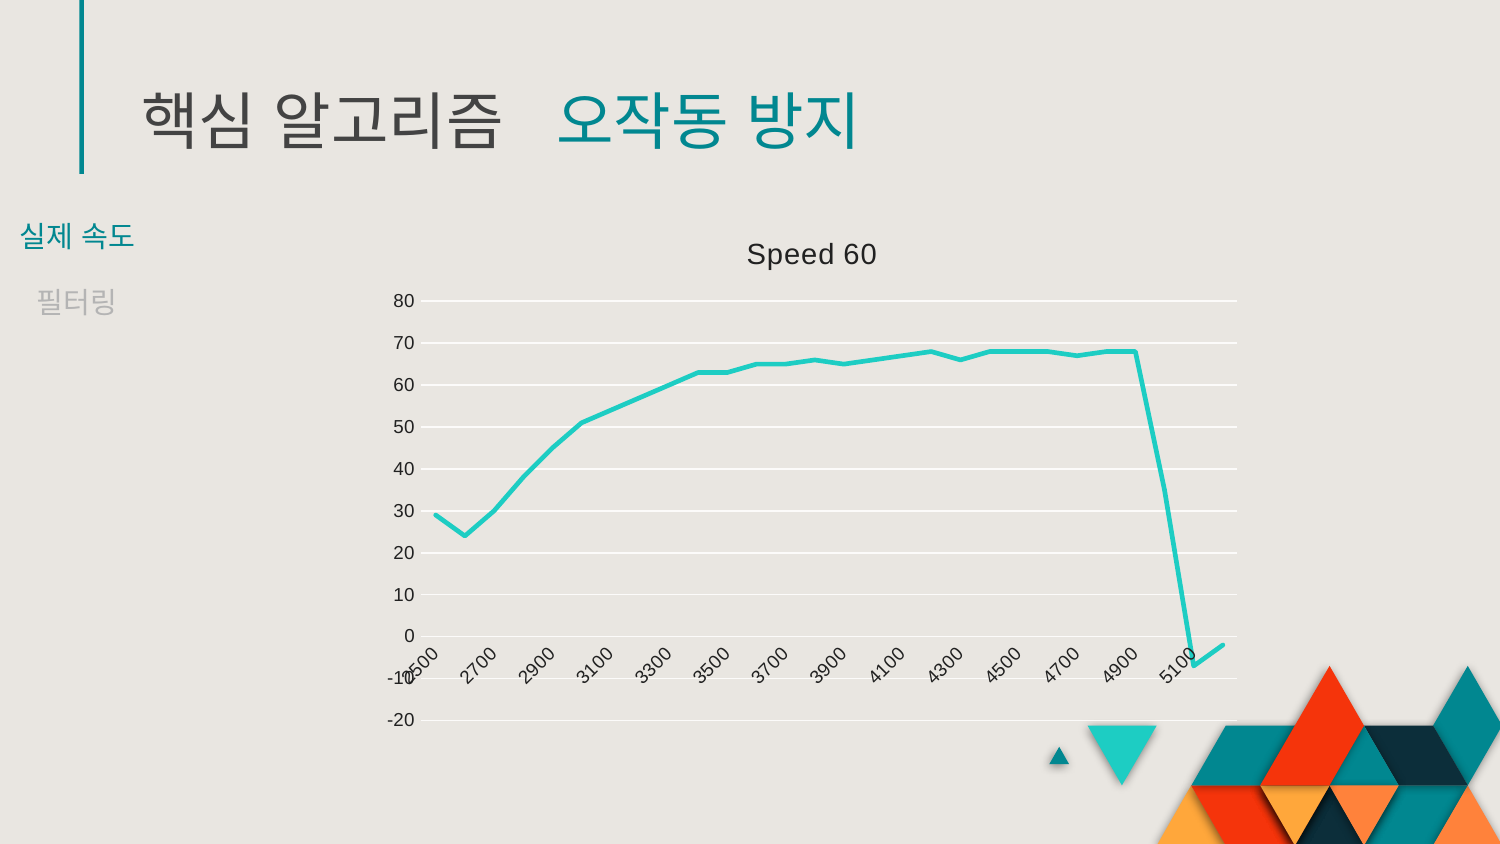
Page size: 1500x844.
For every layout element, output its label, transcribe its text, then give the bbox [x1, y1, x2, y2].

text_box 실제 속도 [0, 210, 166, 261]
text_box 핵심 알고리즘 [126, 76, 534, 172]
chart [369, 210, 1256, 743]
text_box 필터링 [0, 276, 183, 327]
text_box 오작동 방지 [541, 76, 892, 172]
